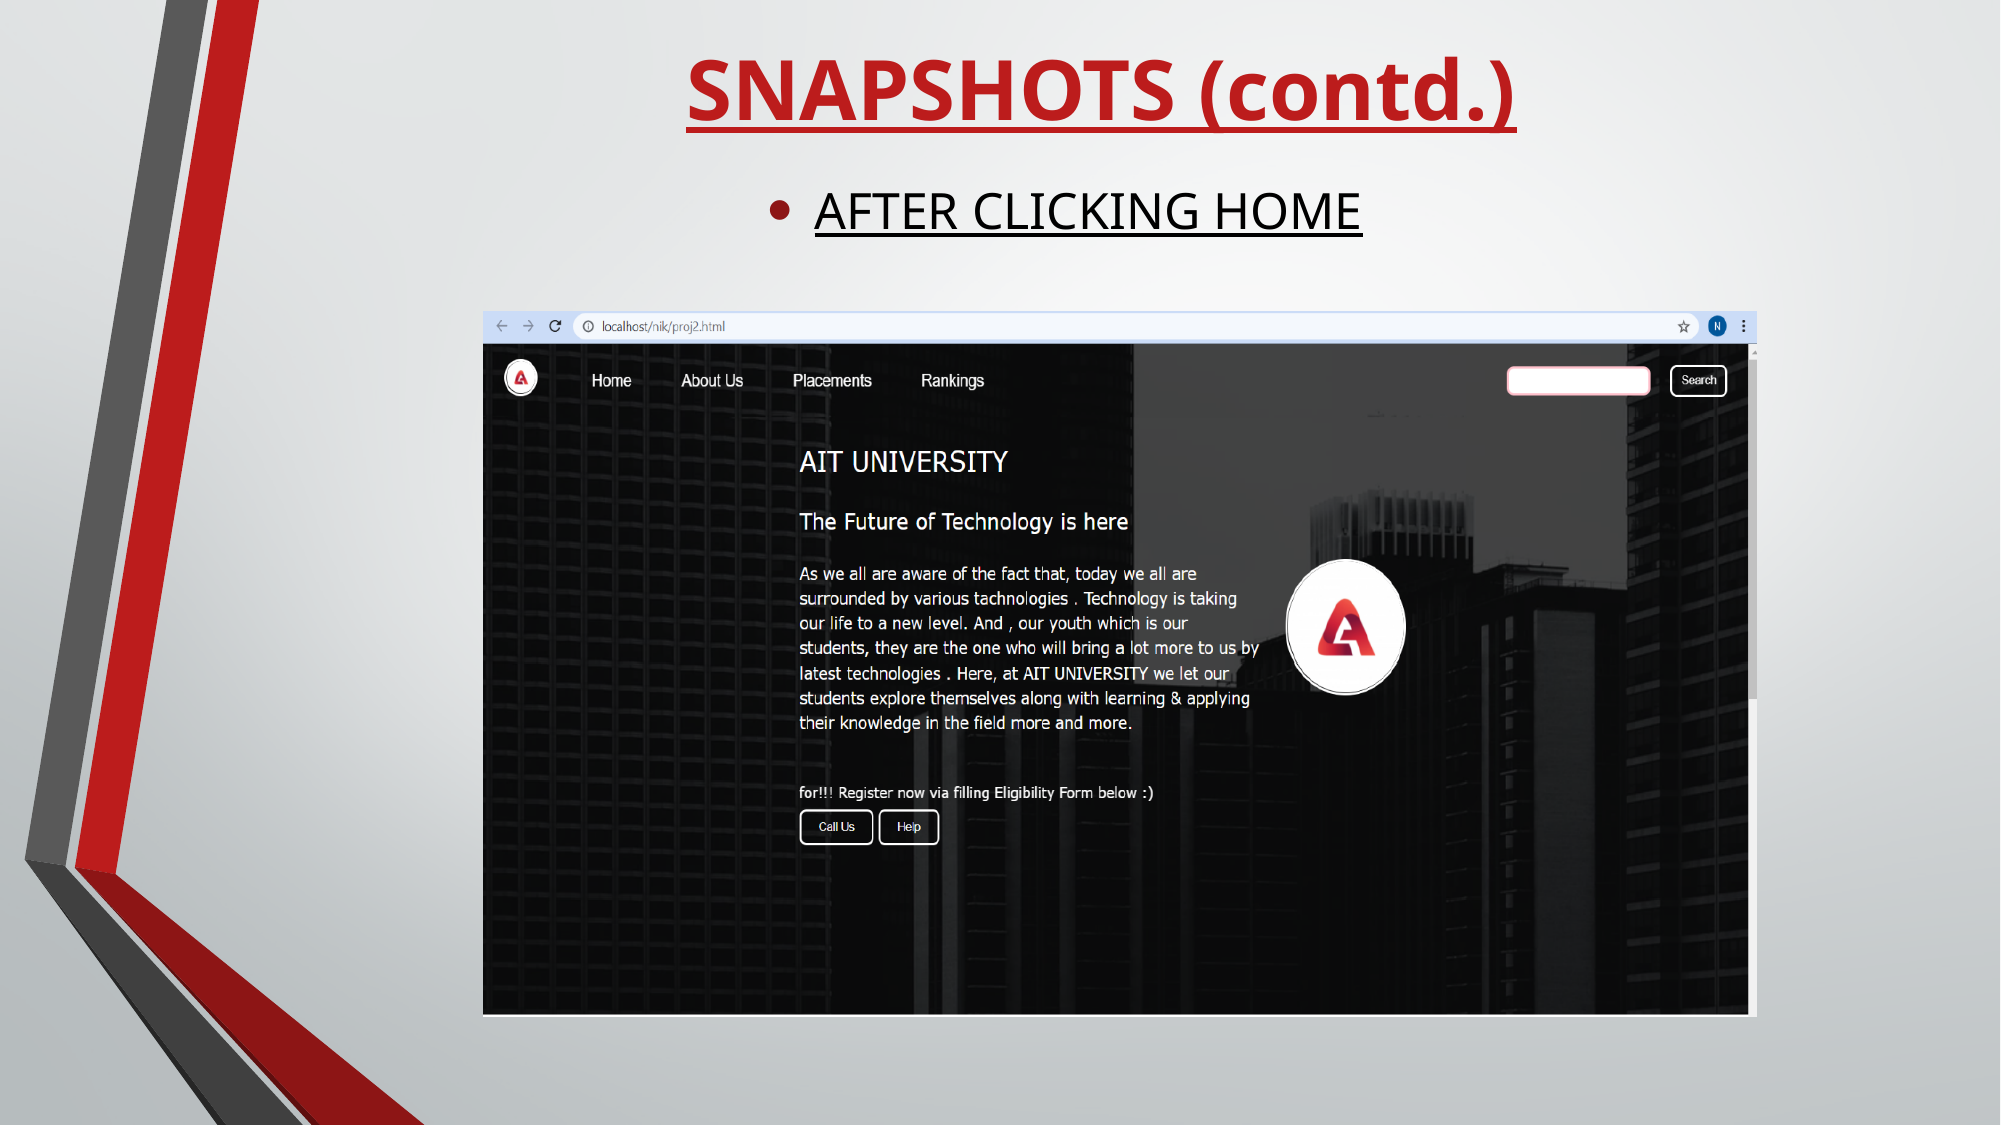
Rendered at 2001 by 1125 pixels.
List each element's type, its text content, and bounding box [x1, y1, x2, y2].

title SNAPSHOTS (contd.) [316, 0, 1887, 125]
list AFTER CLICKING HOME [243, 125, 1887, 459]
picture [482, 311, 1757, 1018]
